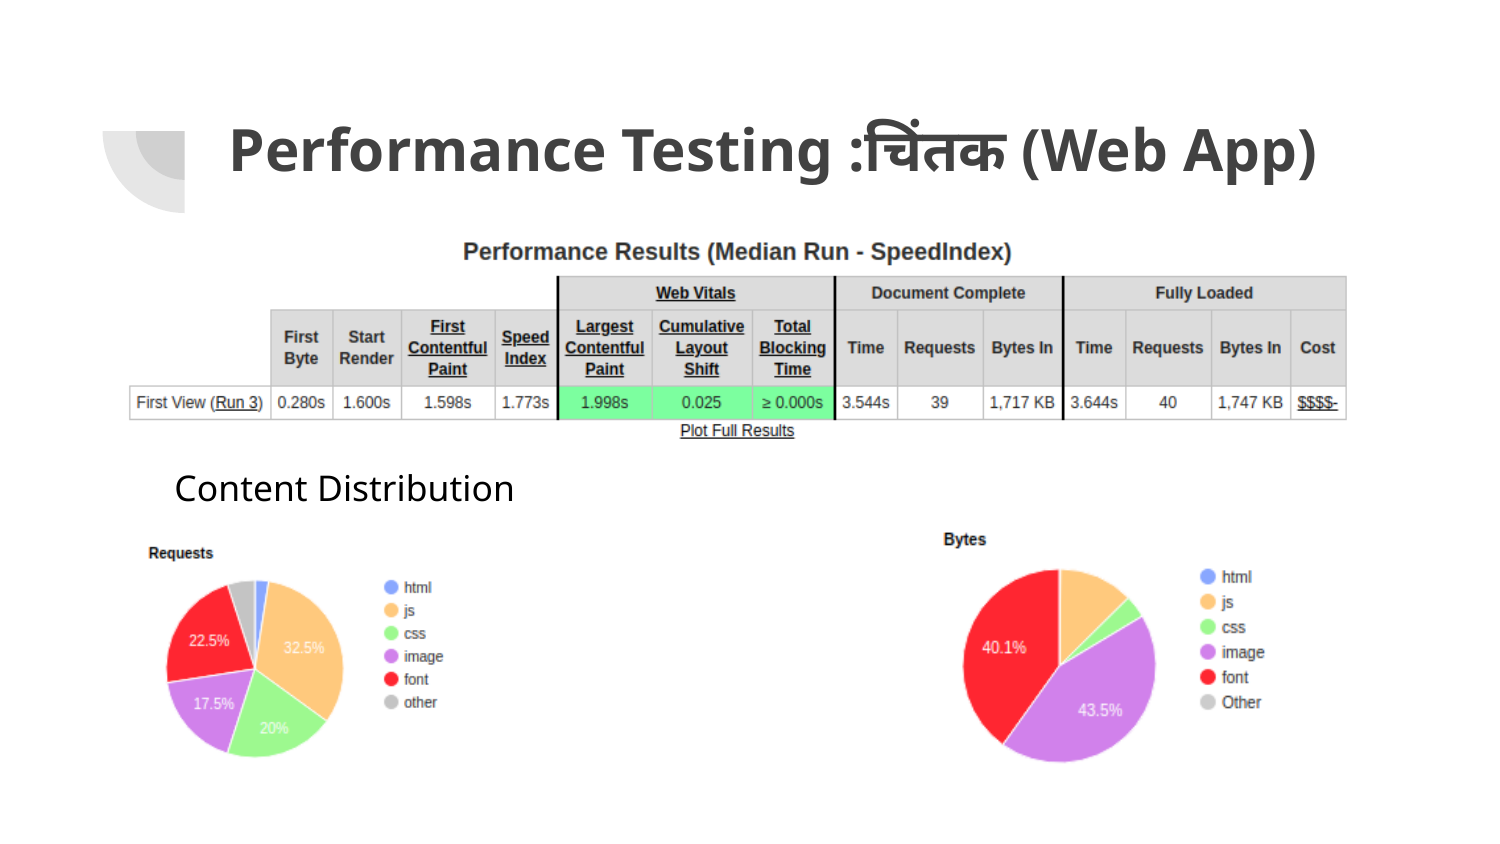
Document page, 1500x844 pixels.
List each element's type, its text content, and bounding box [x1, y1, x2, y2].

title Performance Testing :चिंतक (Web App) [213, 98, 1368, 233]
picture [123, 235, 1376, 451]
picture [100, 530, 515, 794]
text_box Content Distribution [84, 450, 665, 531]
picture [860, 511, 1324, 813]
